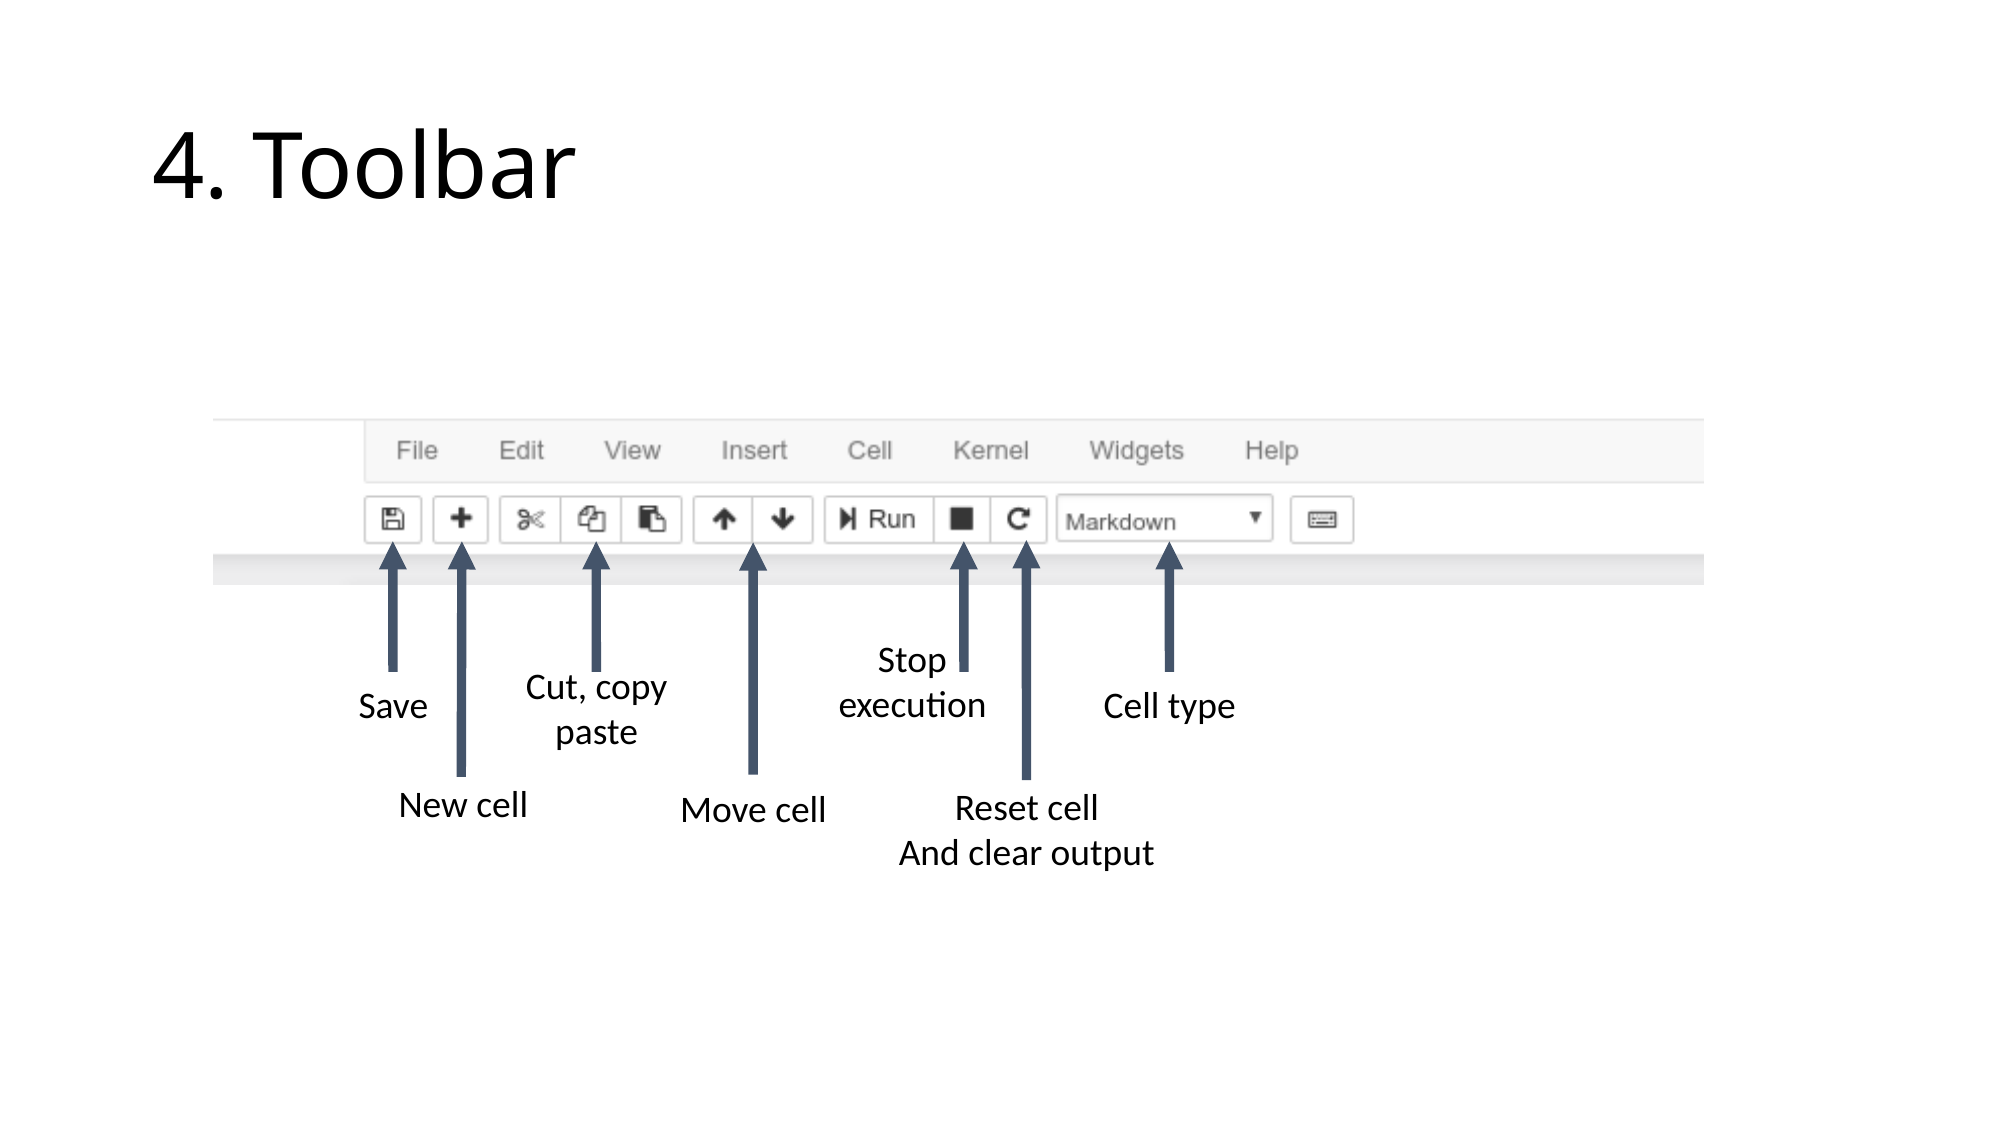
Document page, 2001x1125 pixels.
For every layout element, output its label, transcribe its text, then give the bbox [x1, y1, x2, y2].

title 4. Toolbar [137, 59, 1863, 278]
text_box Stop execution [789, 627, 1036, 733]
text_box New cell [340, 772, 586, 833]
text_box Move cell [630, 778, 867, 838]
text_box Cut, copy paste [452, 655, 741, 760]
picture [212, 405, 1705, 585]
text_box Reset cell And clear output [867, 775, 1187, 881]
text_box Save [338, 673, 449, 733]
text_box Cell type [1047, 673, 1293, 733]
